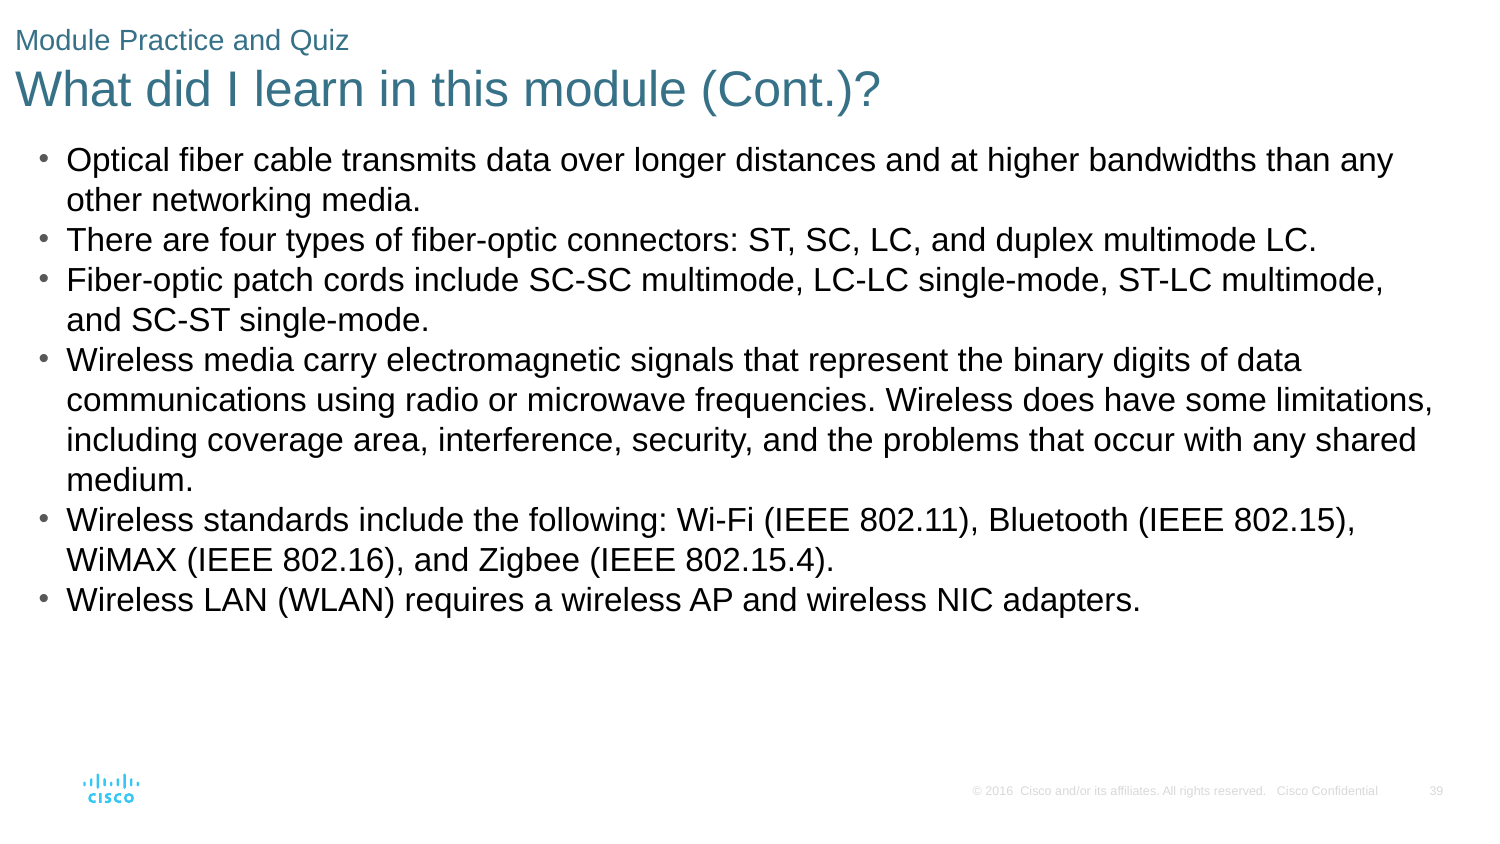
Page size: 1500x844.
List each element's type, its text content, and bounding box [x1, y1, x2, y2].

title Module Practice and Quiz What did I learn in this module (Cont.)? [0, 6, 1500, 131]
list Optical fiber cable transmits data over longer distances and at higher bandwidths than any other networking media. There are four types of fiber-optic connectors: ST, SC, LC, and duplex multimode LC. Fiber-optic patch cords include SC-SC multimode, LC-LC single-mode, ST-LC multimode, and SC-ST single-mode. Wireless media carry electromagnetic signals that represent the binary digits of data communications using radio or microwave frequencies. Wireless does have some limitations, including coverage area, interference, security, and the problems that occur with any shared medium. Wireless standards include the following: Wi-Fi (IEEE 802.11), Bluetooth (IEEE 802.15), WiMAX (IEEE 802.16), and Zigbee (IEEE 802.15.4). Wireless LAN (WLAN) requires a wireless AP and wireless NIC adapters. [23, 131, 1476, 813]
